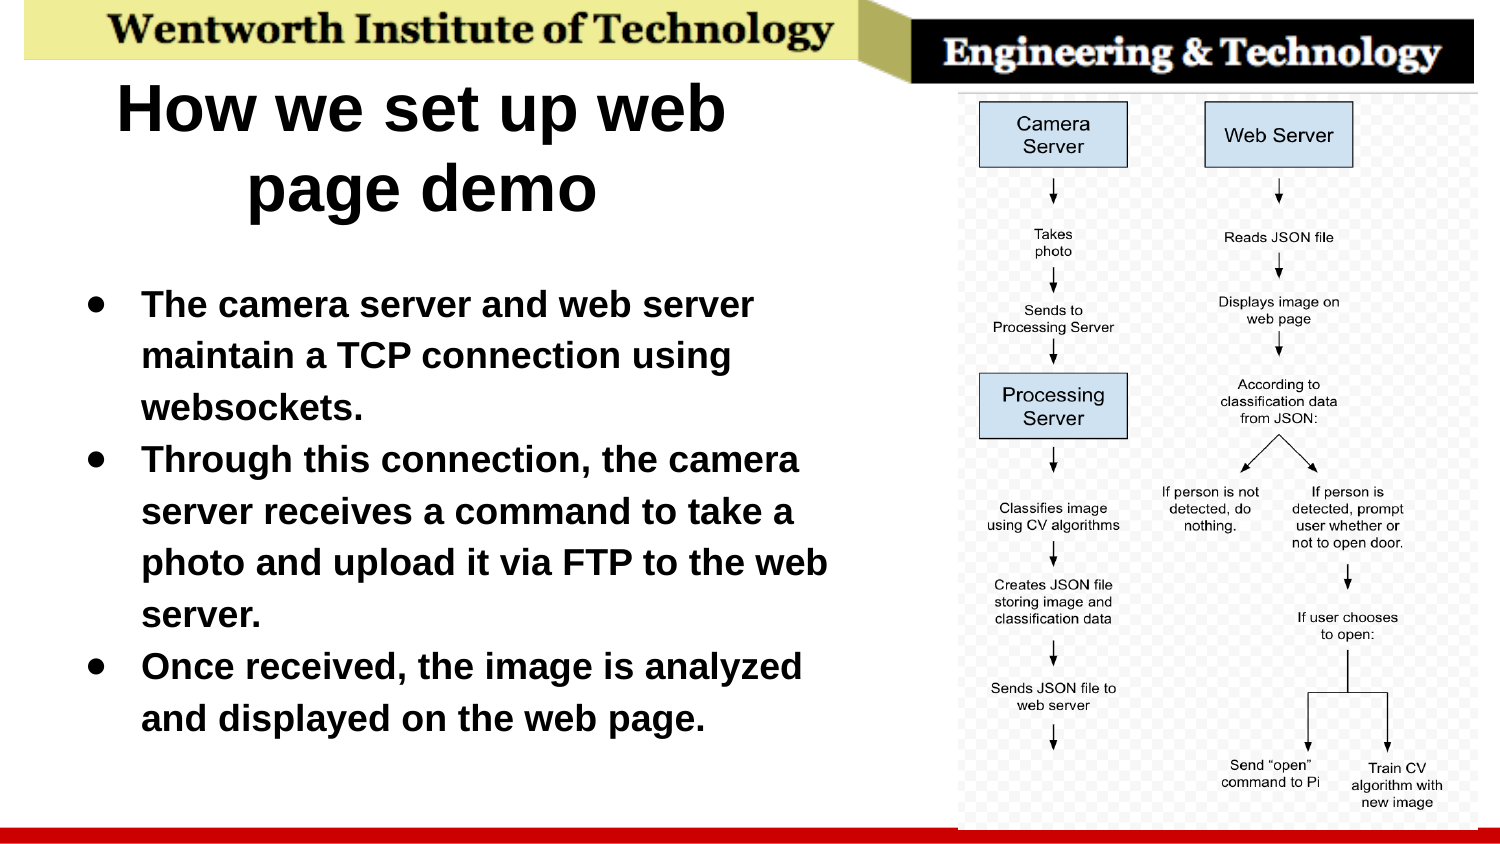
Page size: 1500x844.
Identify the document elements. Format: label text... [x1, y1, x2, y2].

list The camera server and web server maintain a TCP connection using websockets. Through this connection, the camera server receives a command to take a photo and upload it via FTP to the web server. Once received, the image is analyzed and displayed on the web page. [51, 257, 846, 800]
picture [24, 0, 1478, 830]
title How we set up web page demo [50, 76, 795, 214]
